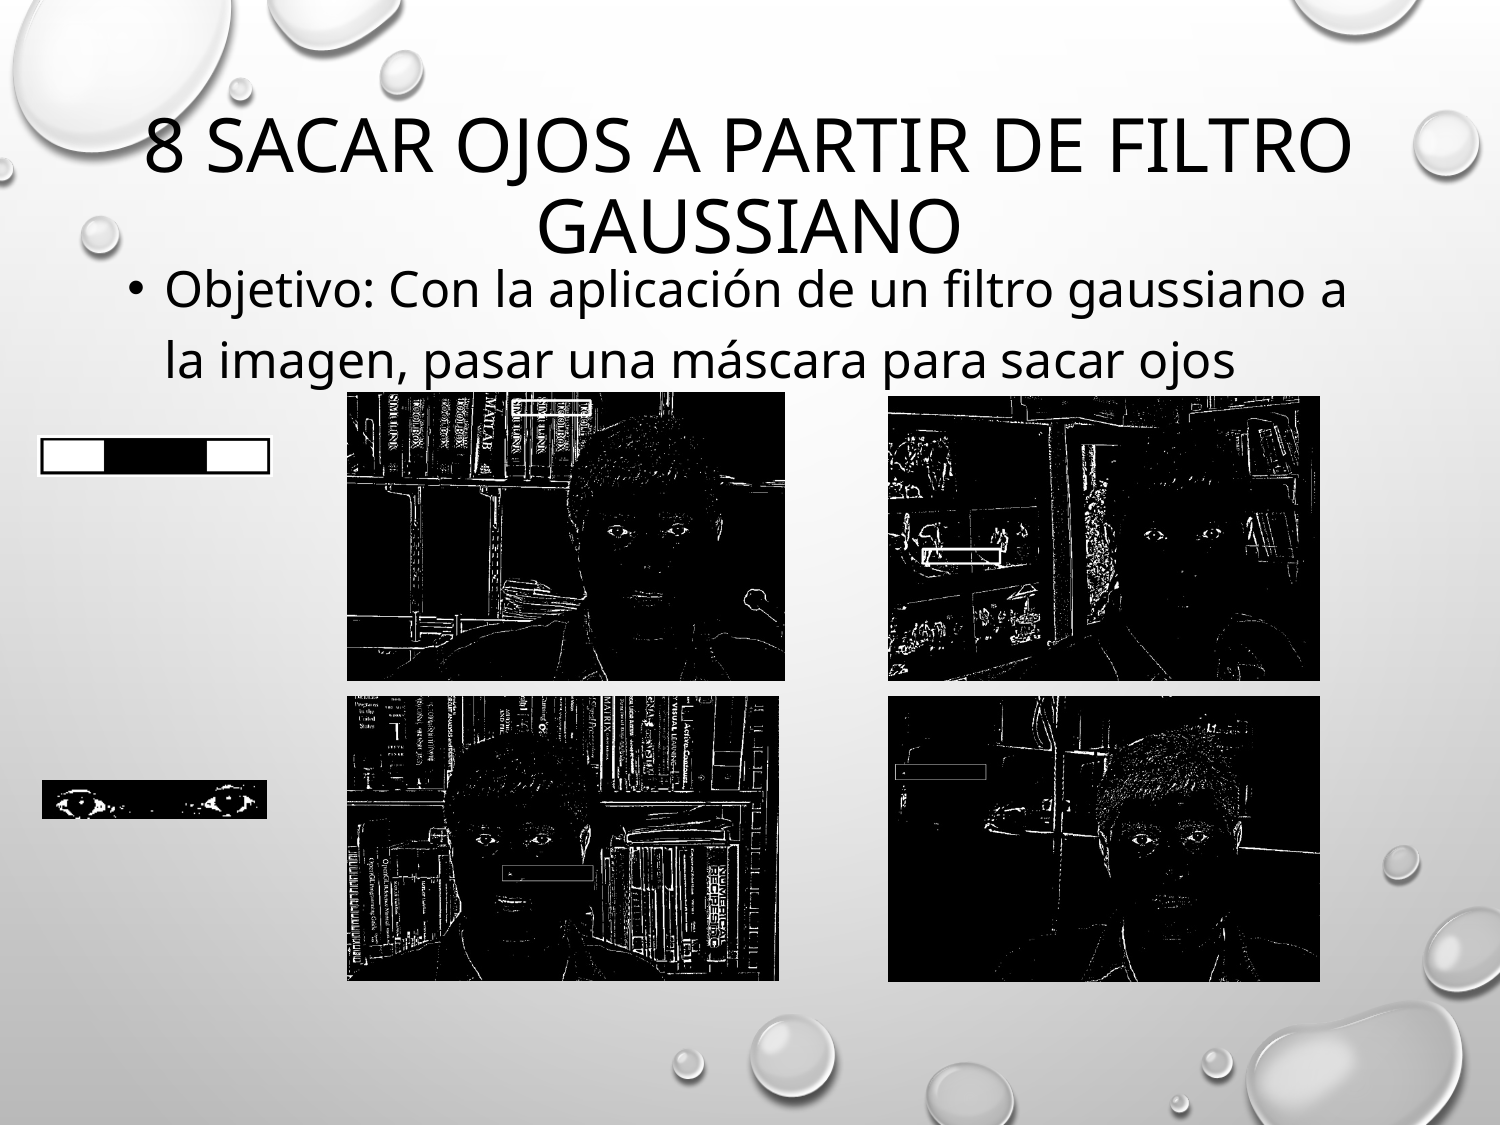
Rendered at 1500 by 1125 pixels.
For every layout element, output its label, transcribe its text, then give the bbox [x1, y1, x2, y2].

title 8 Sacar ojos a partir de filtro gaussiano [112, 57, 1388, 237]
picture [0, 0, 1500, 1125]
list Objetivo: Con la aplicación de un filtro gaussiano a la imagen, pasar una máscara para sacar ojos [112, 237, 1388, 800]
